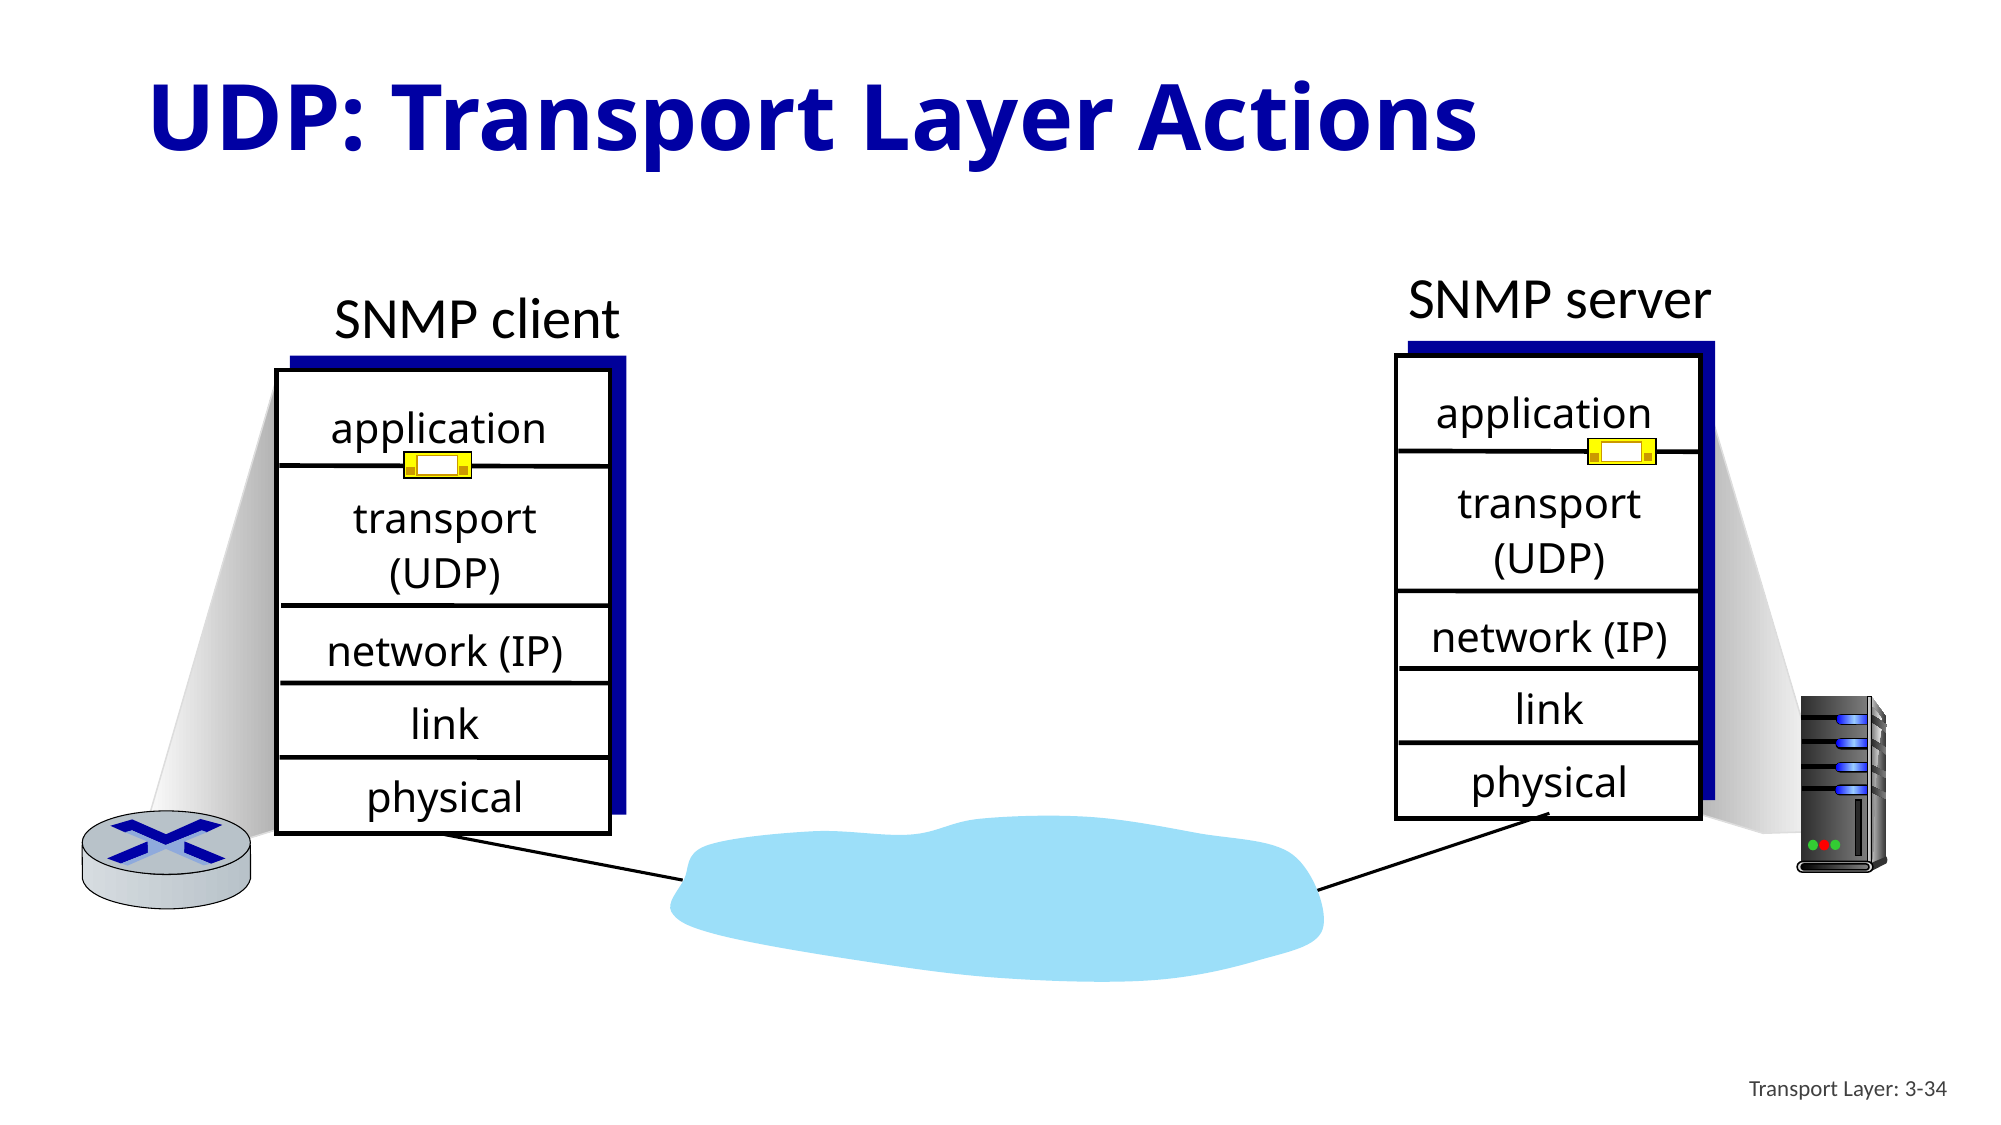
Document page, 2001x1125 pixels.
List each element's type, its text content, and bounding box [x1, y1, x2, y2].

text_box SNMP server [1393, 252, 1728, 338]
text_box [422, 830, 683, 881]
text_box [82, 810, 251, 909]
title UDP: Transport Layer Actions [131, 47, 1952, 195]
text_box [403, 452, 472, 479]
text_box [150, 387, 274, 838]
text_box [670, 815, 1324, 982]
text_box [1797, 696, 1888, 873]
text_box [1588, 438, 1656, 465]
text_box SNMP client [319, 272, 637, 358]
text_box [1715, 430, 1797, 834]
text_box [276, 355, 627, 834]
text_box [1395, 340, 1716, 819]
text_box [1307, 815, 1550, 894]
slide_number Transport Layer: 3-34 [1512, 1056, 1963, 1117]
